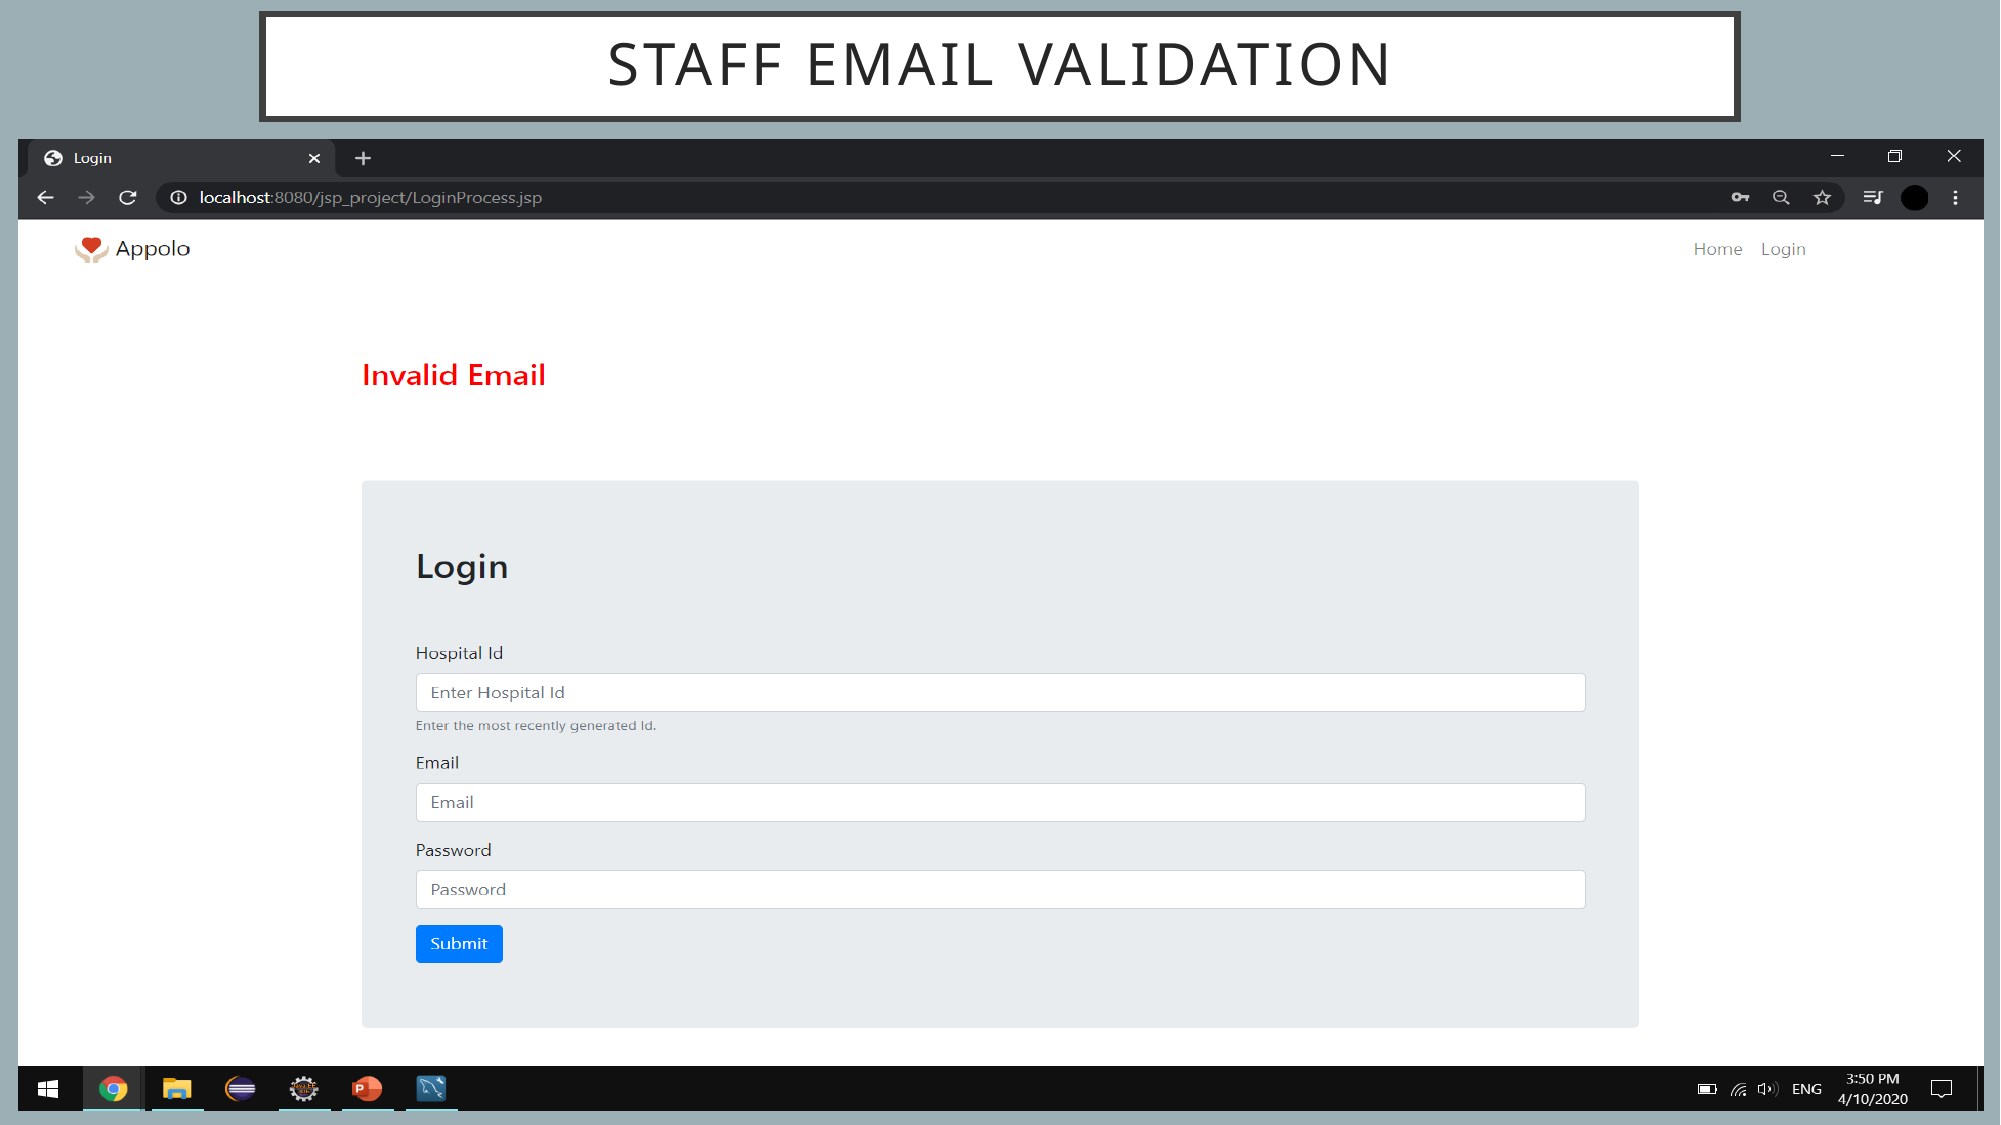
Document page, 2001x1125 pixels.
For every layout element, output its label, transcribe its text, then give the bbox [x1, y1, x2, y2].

title Staff email validation [259, 11, 1741, 122]
picture [18, 139, 1984, 1111]
